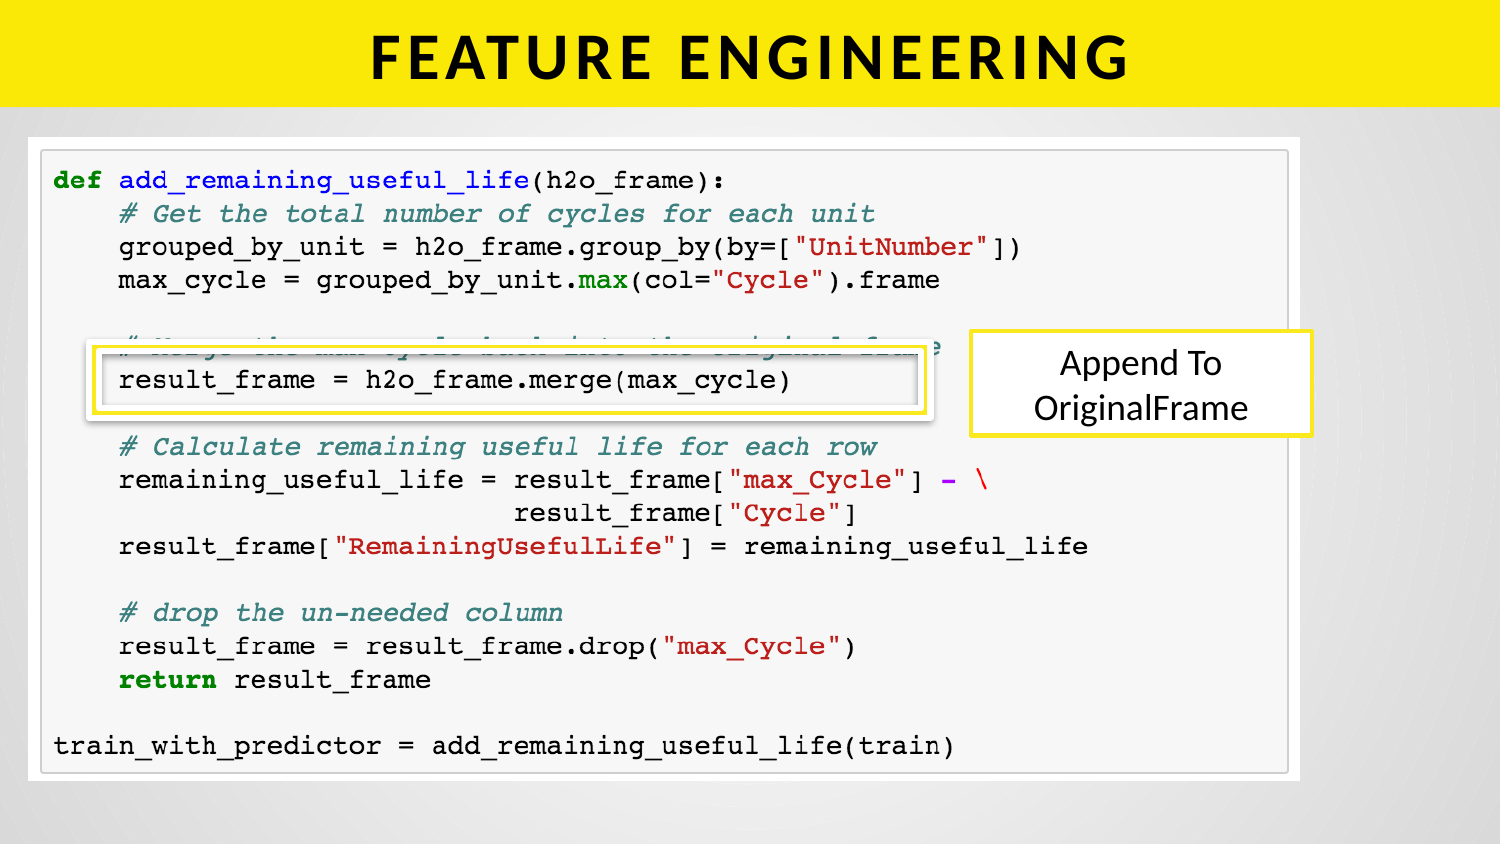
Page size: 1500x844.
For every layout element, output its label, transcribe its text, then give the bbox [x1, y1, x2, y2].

title FEATURE ENGINEERING [75, 0, 1425, 108]
picture [27, 136, 1300, 781]
text_box Append To OriginalFrame [1304, 329, 1314, 438]
